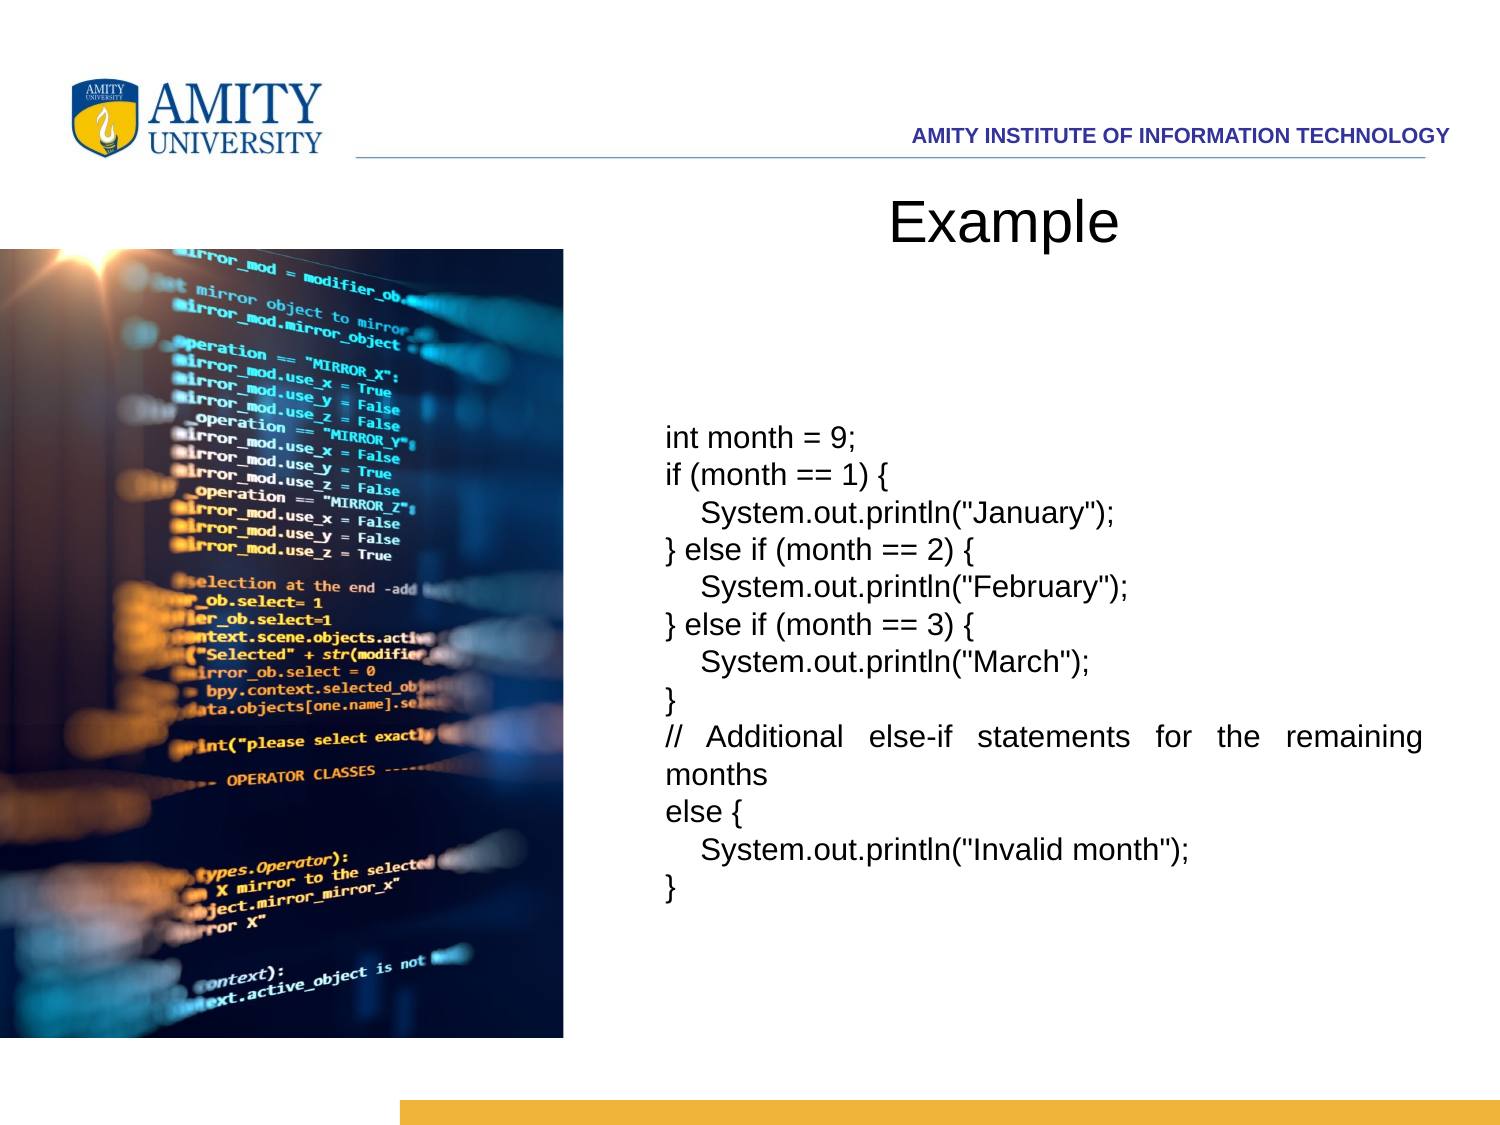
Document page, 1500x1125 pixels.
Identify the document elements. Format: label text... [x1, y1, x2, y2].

picture [0, 249, 564, 1038]
picture [389, 292, 395, 300]
picture [409, 298, 419, 304]
text_box int month = 9; if (month == 1) { System.out.println("January"); } else if (month == 2) { System.out.println("February"); } else if (month == 3) { System.out.println("March"); } // Additional else-if statements for the remaining months else { System.out.println("Invalid month"); } [650, 409, 1440, 949]
title Example [636, 175, 1373, 263]
picture [0, 0, 1500, 188]
